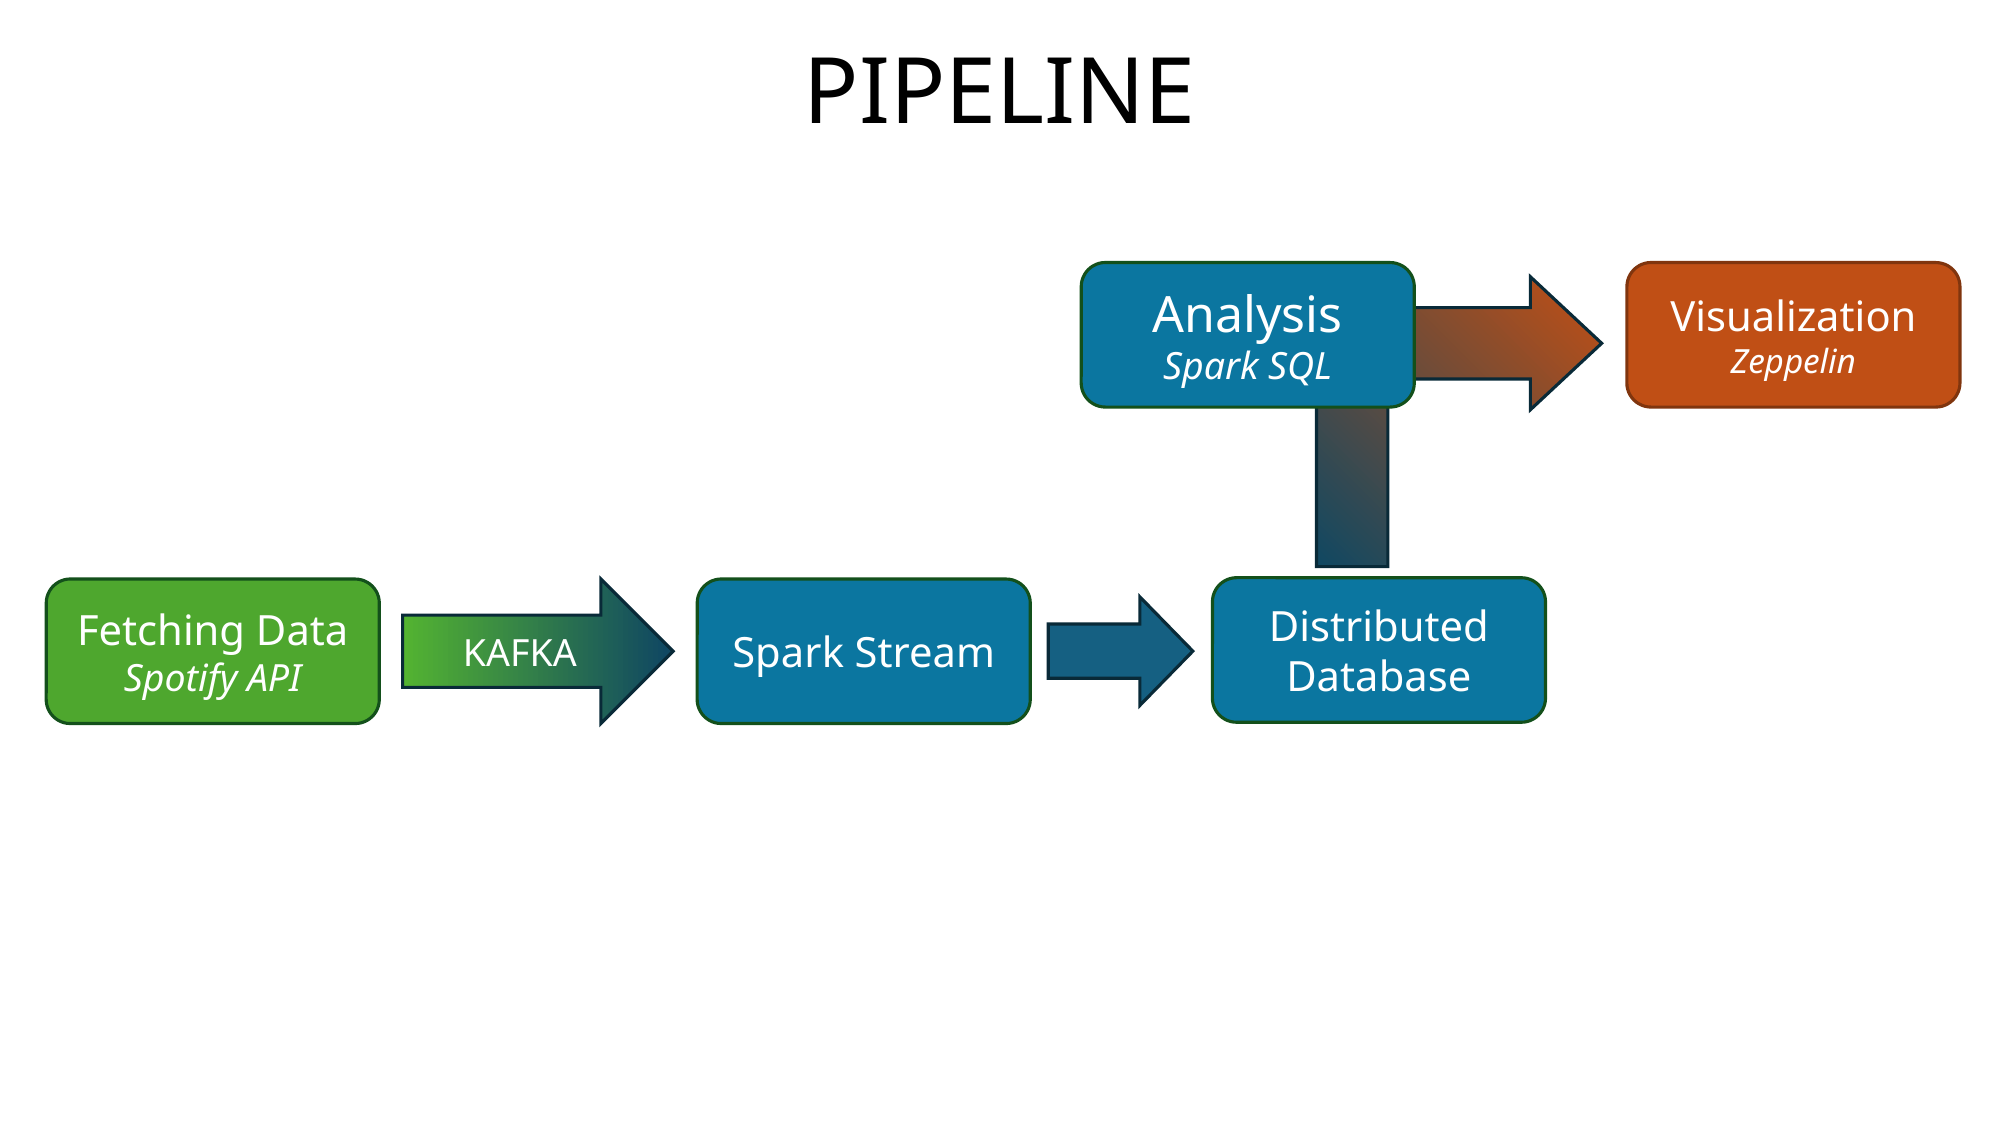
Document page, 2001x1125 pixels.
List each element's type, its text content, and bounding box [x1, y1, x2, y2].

text_box Analysis Spark SQL [1079, 260, 1416, 409]
text_box Fetching Data Spotify API [44, 577, 381, 726]
text_box [1314, 409, 1390, 569]
text_box KAFKA [401, 575, 676, 728]
text_box [1046, 593, 1196, 710]
text_box Distributed Database [1210, 576, 1548, 724]
text_box [1416, 273, 1604, 414]
text_box Visualization Zeppelin [1625, 260, 1962, 409]
title PIPELINE [137, 0, 1863, 203]
text_box Spark Stream [695, 577, 1032, 726]
